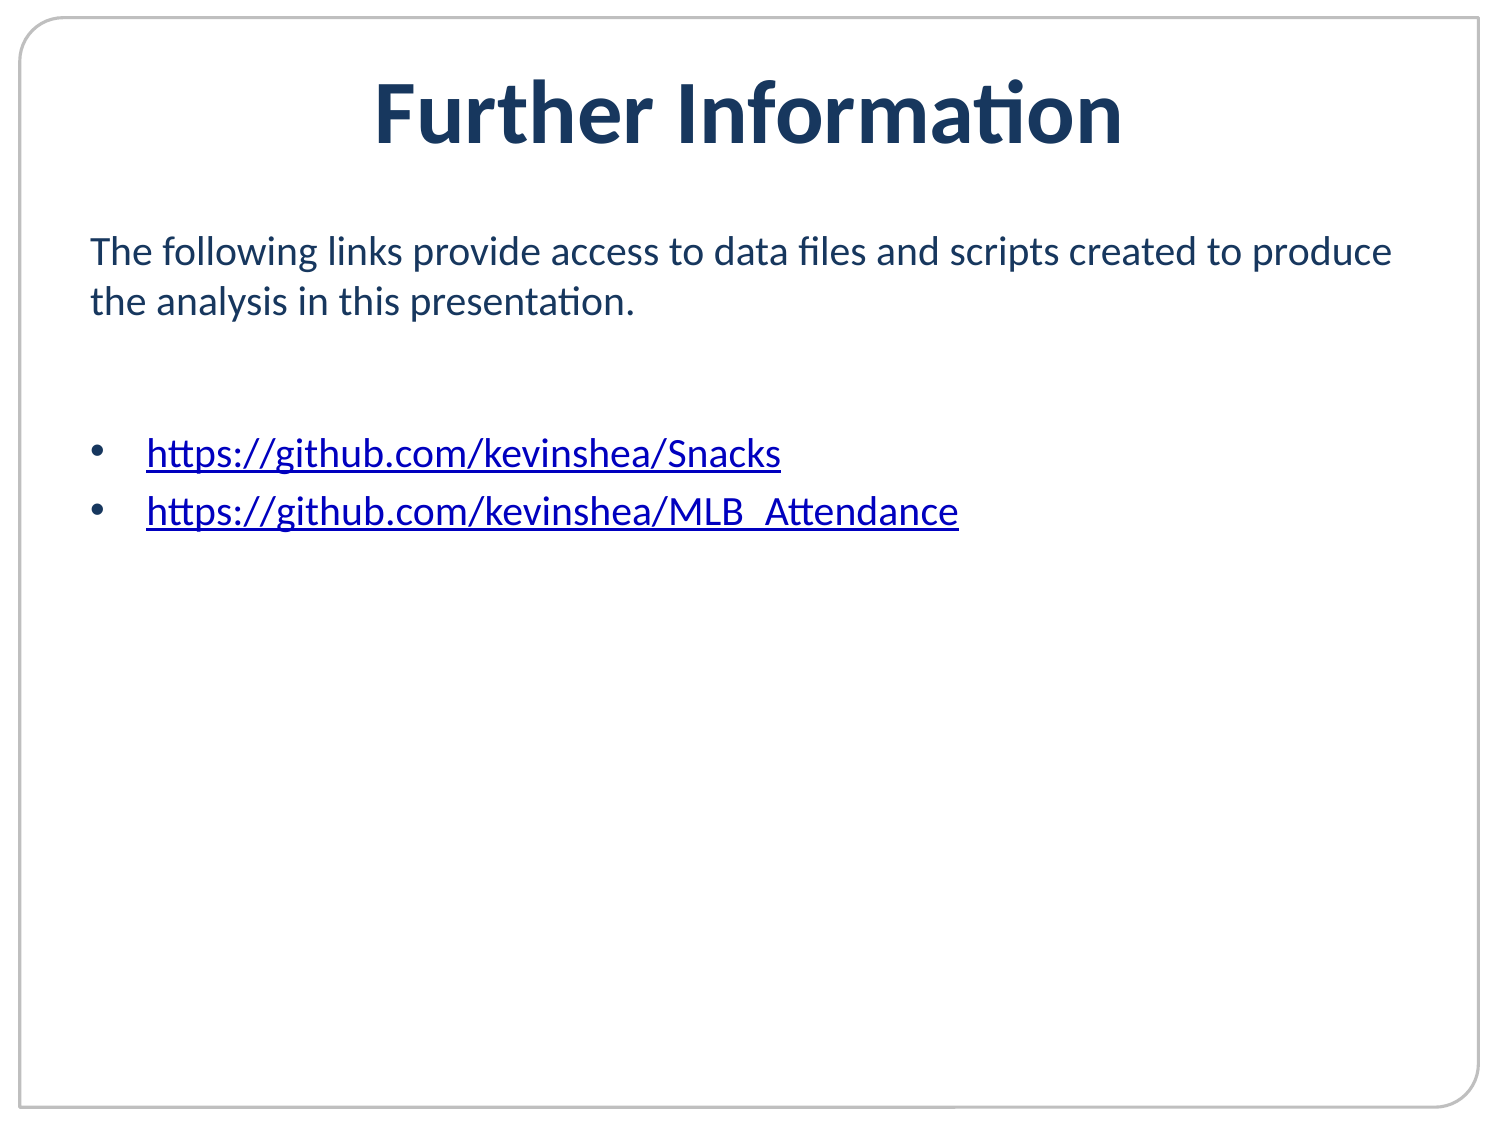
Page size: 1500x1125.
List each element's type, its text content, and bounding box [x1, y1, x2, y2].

title Further Information [75, 45, 1425, 170]
list The following links provide access to data files and scripts created to produce the analysis in this presentation. https://github.com/kevinshea/Snacks https://github.com/kevinshea/MLB_Attendance [75, 216, 1425, 981]
